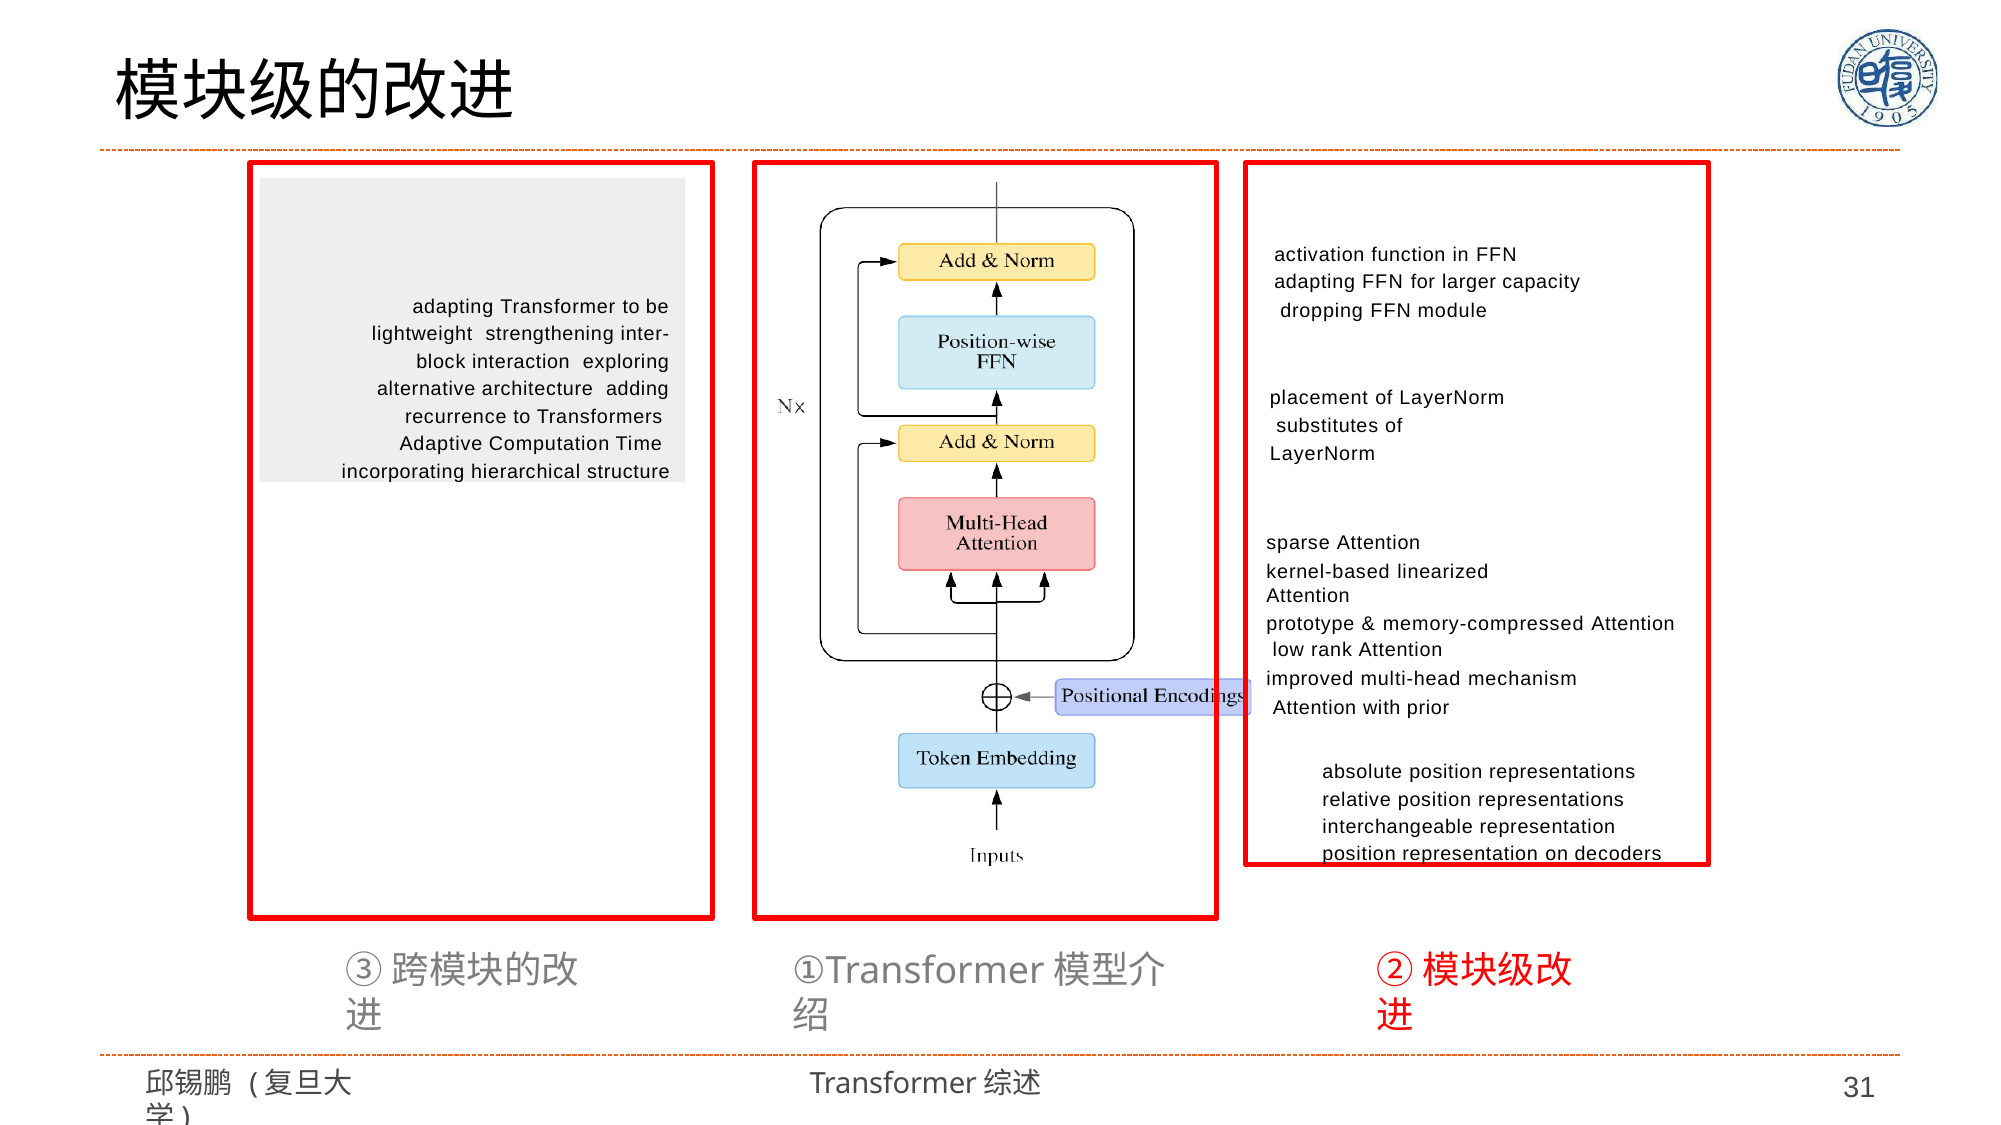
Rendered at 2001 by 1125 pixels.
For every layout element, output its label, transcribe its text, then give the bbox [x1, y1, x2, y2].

footer Transformer综述 [807, 1060, 1192, 1125]
text_box activation function in FFN adapting FFN for larger capacity dropping FFN module placement of LayerNorm substitutes of LayerNorm sparse Attention kernel-based linearized Attention prototype & memory-compressed Attention low rank Attention improved multi-head mechanism Attention with prior absolute position representations relative position representations interchangeable representation position representation on decoders [1256, 162, 1709, 865]
title 模块级的改进 [112, 45, 1375, 236]
text_box ①Transformer模型介绍 [790, 944, 1188, 1037]
text_box ②模块级改进 [1374, 944, 1604, 1037]
text_box [754, 162, 1217, 919]
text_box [777, 182, 1252, 867]
slide_number 31 [1836, 1065, 1882, 1125]
picture [1837, 29, 1938, 127]
slide_number 邱锡鹏 (复旦大学) [143, 1060, 380, 1125]
text_box [250, 162, 713, 919]
text_box ③跨模块的改进 [343, 944, 610, 1037]
